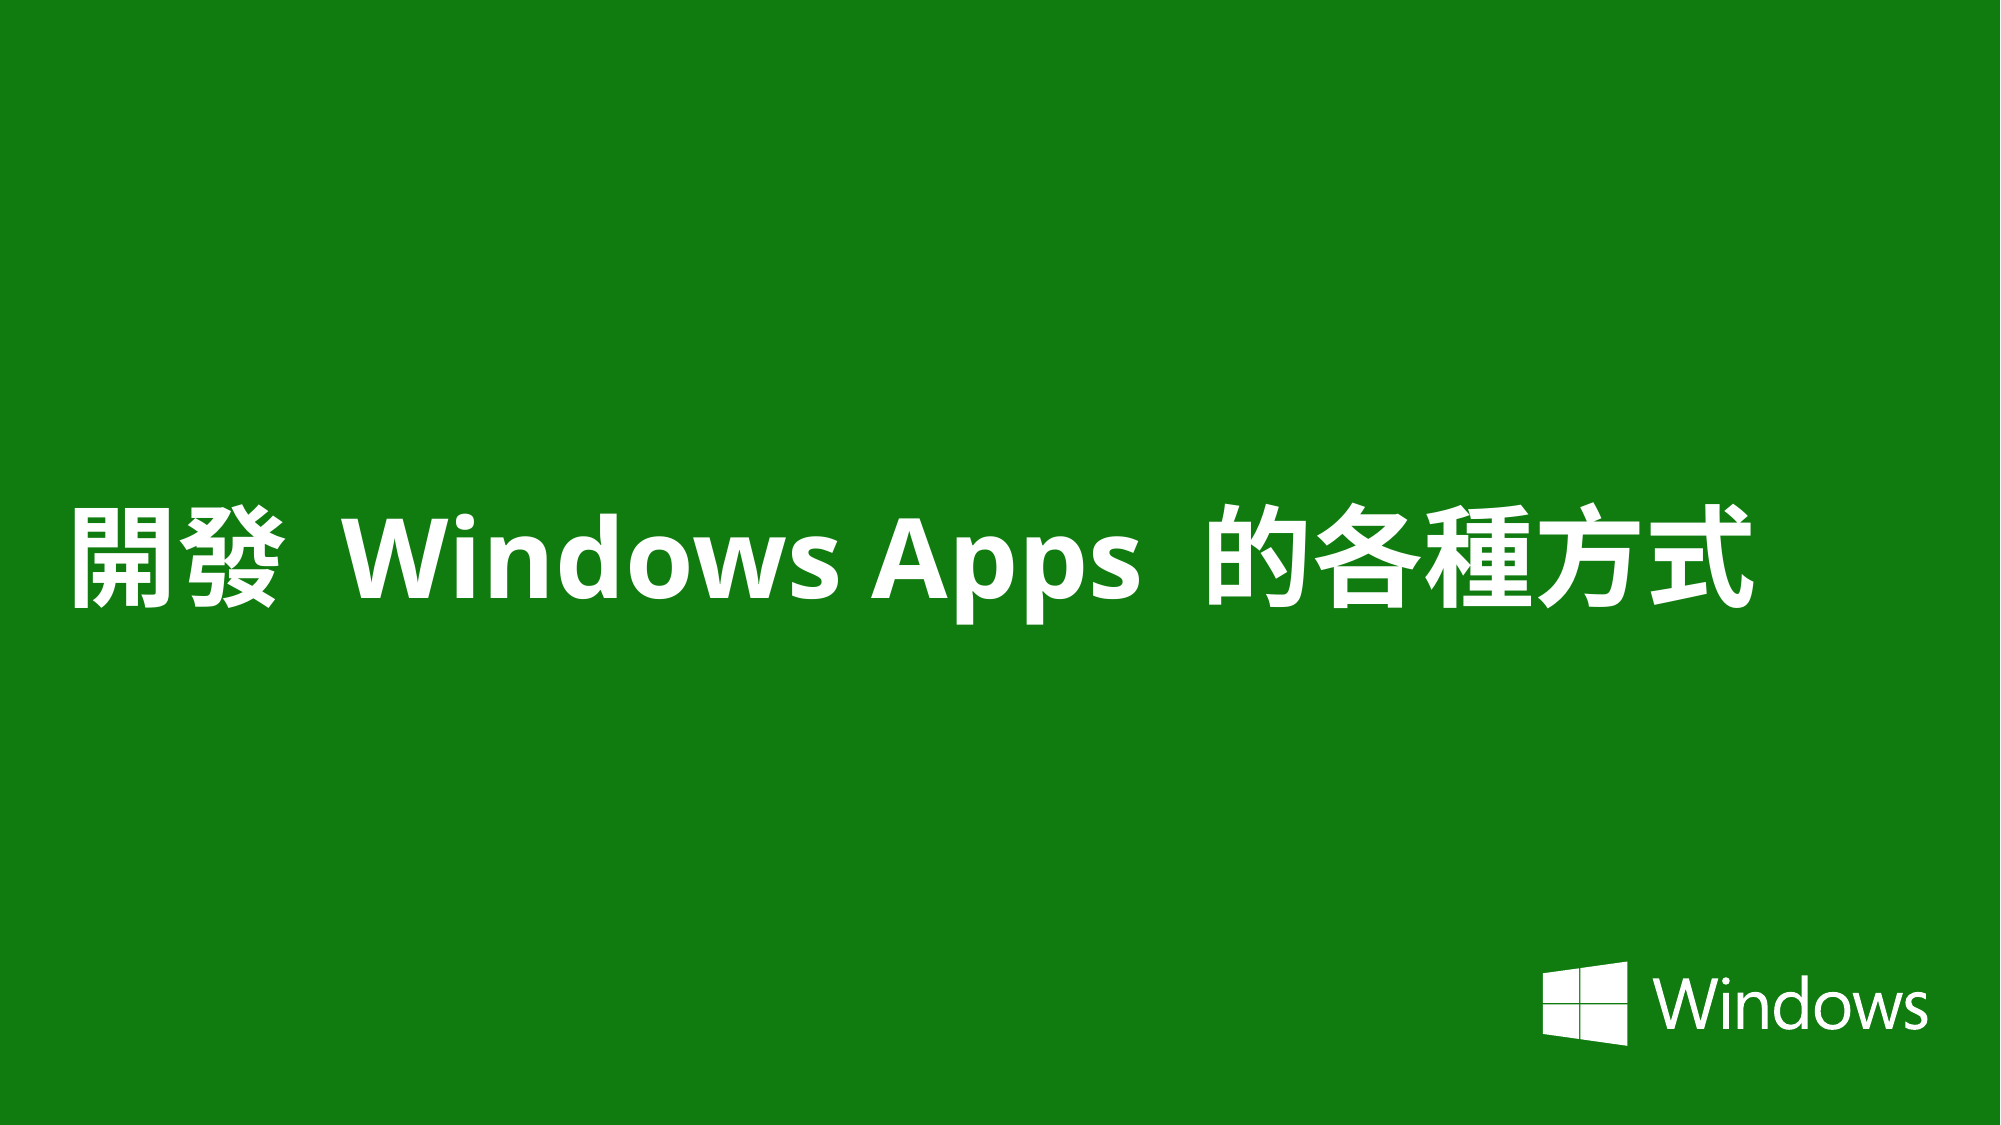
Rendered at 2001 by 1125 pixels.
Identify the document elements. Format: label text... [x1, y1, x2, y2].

title 開發 Windows Apps 的各種方式 [44, 483, 1954, 642]
